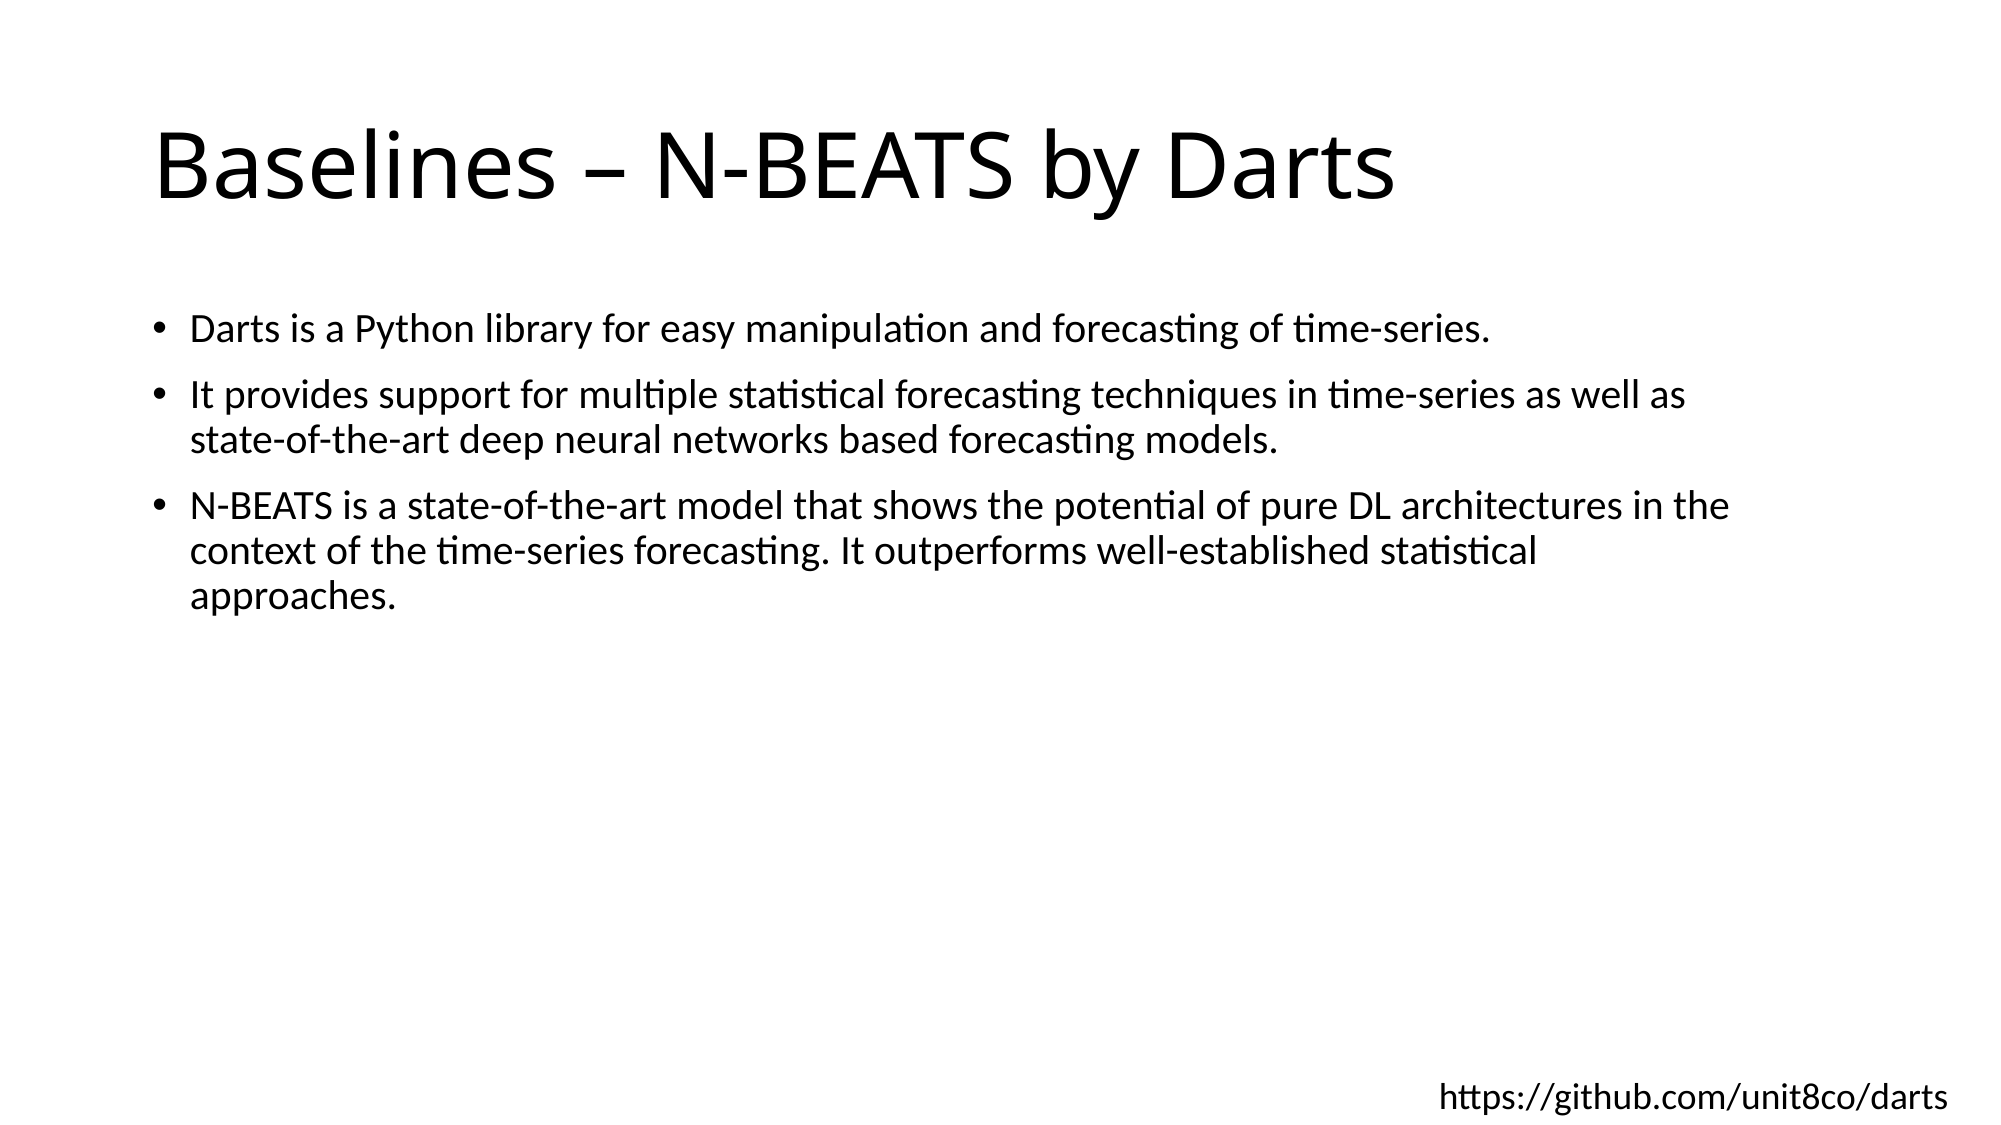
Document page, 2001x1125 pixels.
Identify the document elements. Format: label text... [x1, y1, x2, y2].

text_box https://github.com/unit8co/darts [1423, 1064, 2000, 1125]
title Baselines – N-BEATS by Darts [137, 59, 1863, 278]
list Darts is a Python library for easy manipulation and forecasting of time-series. It provides support for multiple statistical forecasting techniques in time-series as well as state-of-the-art deep neural networks based forecasting models. N-BEATS is a state-of-the-art model that shows the potential of pure DL architectures in the context of the time-series forecasting. It outperforms well-established statistical approaches. [137, 299, 1748, 1014]
